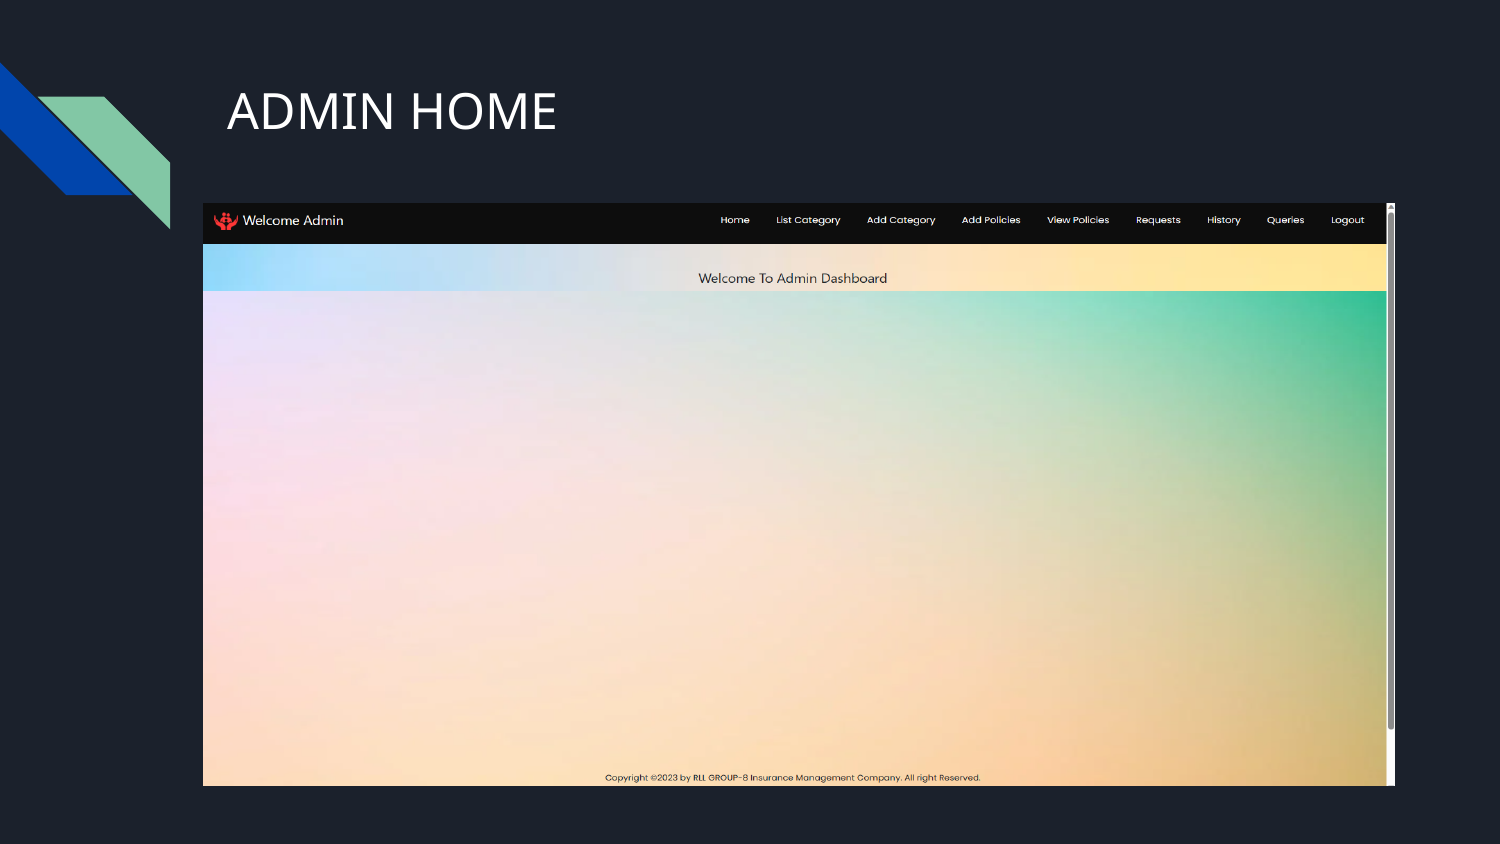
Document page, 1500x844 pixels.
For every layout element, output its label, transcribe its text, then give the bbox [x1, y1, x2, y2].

title ADMIN HOME [212, 64, 1368, 201]
picture [202, 202, 1395, 786]
